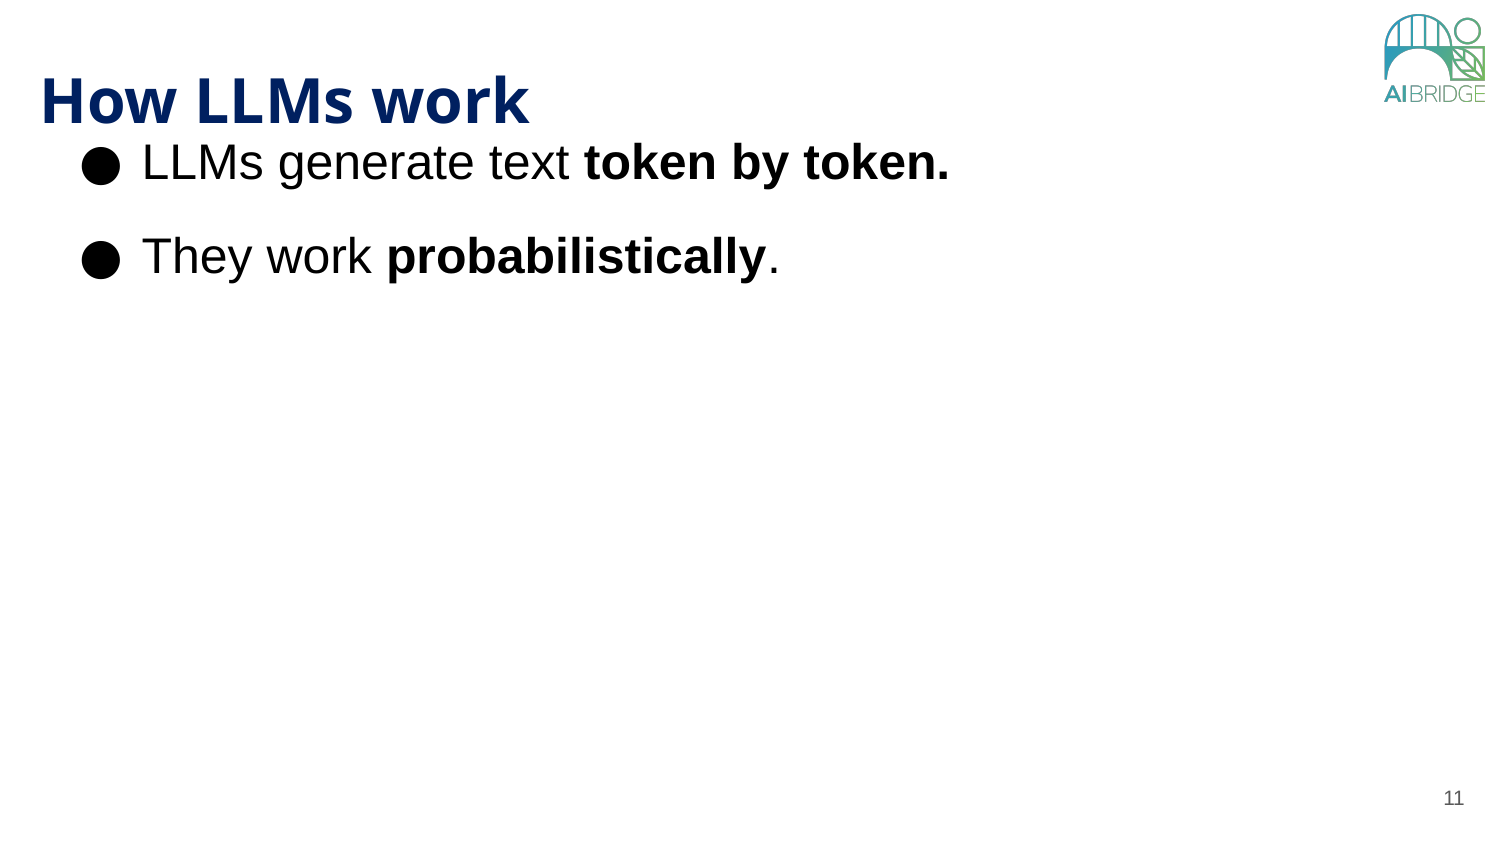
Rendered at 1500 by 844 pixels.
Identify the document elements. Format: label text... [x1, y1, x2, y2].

slide_number ‹#› [1389, 764, 1480, 830]
text_box How LLMs work [34, 55, 1310, 224]
picture [1384, 13, 1485, 102]
text_box LLMs generate text token by token. They work probabilistically. [51, 105, 1449, 299]
